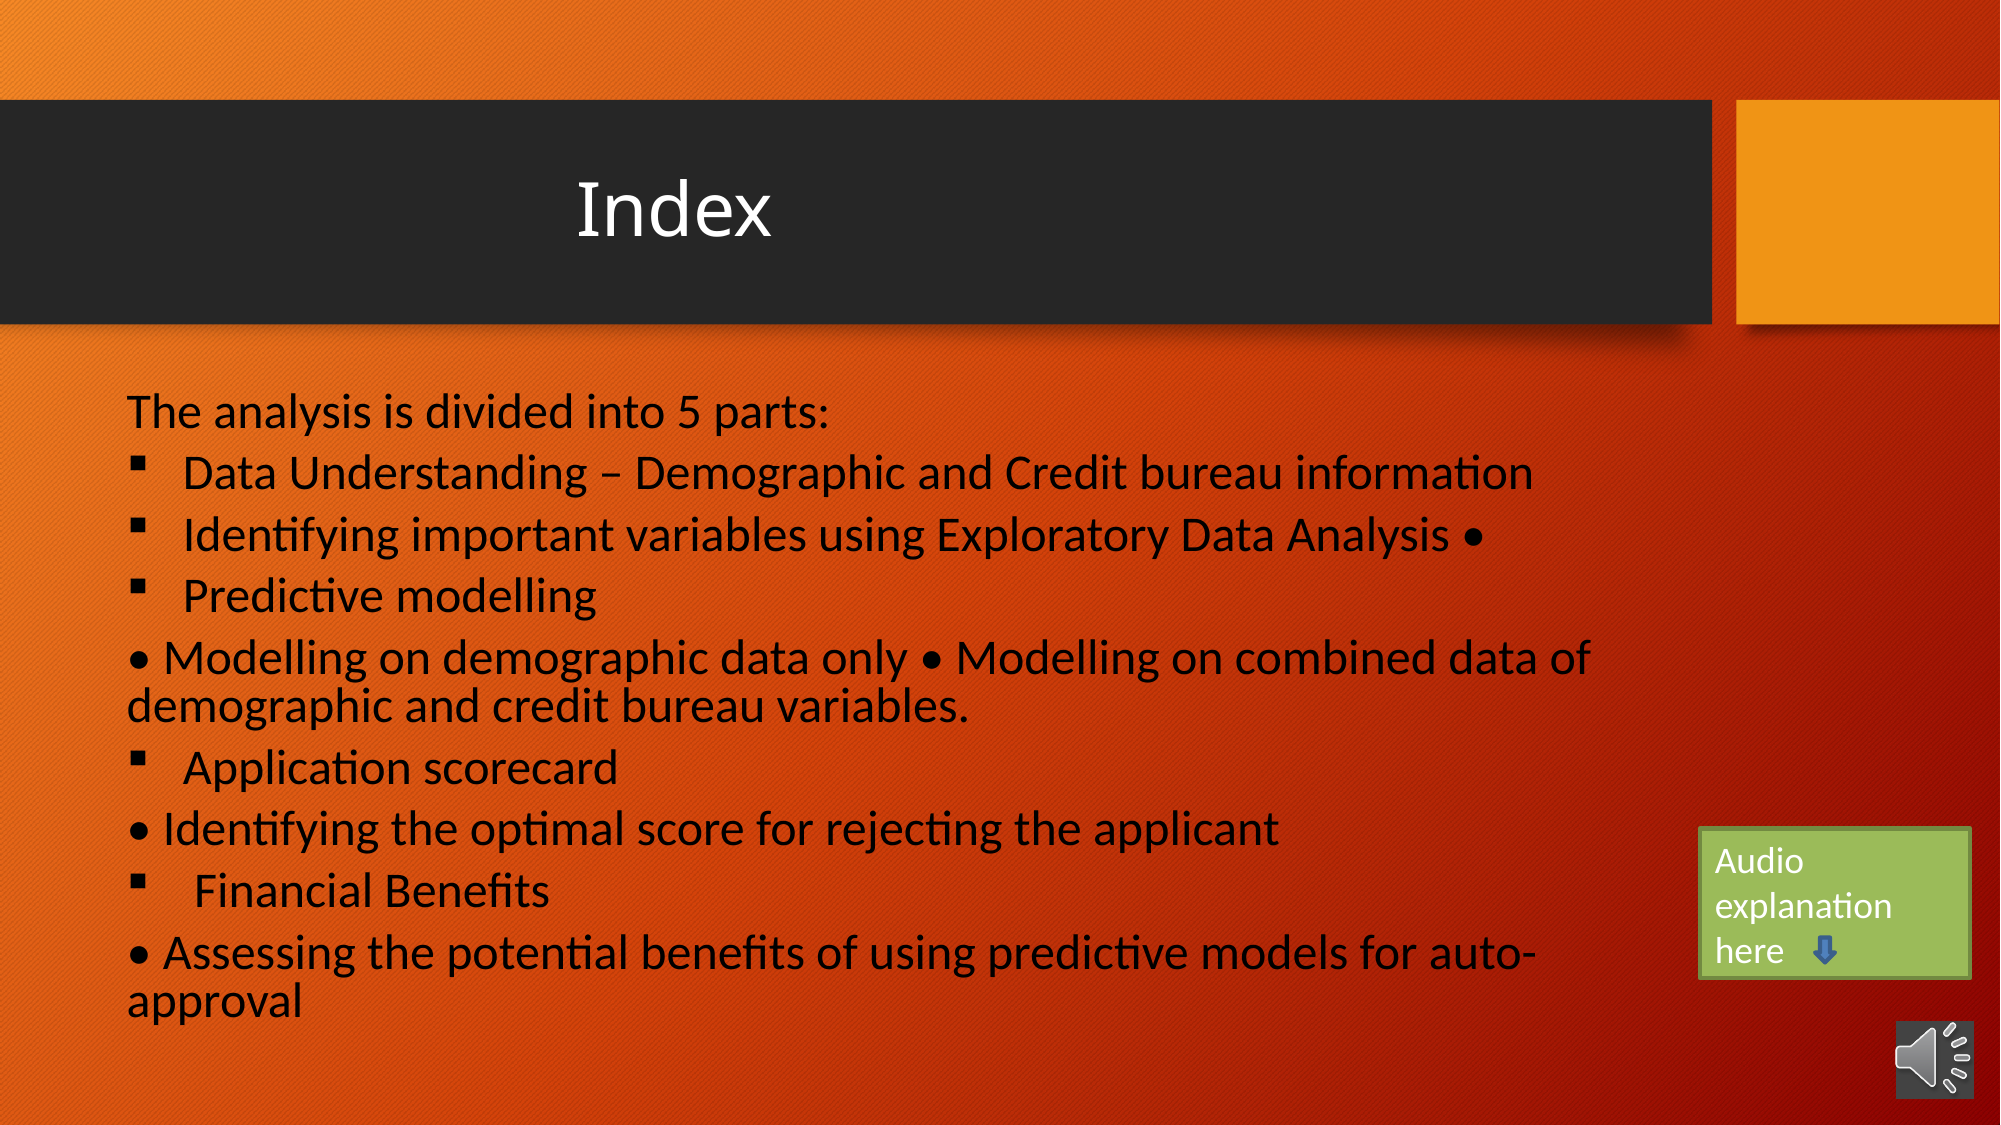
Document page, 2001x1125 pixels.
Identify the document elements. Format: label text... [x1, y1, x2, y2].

text_box [1813, 935, 1837, 965]
title Index [574, 159, 1226, 376]
text_box Audio explanation here [1698, 826, 1972, 980]
picture [0, 0, 2000, 1125]
text_box The analysis is divided into 5 parts: Data Understanding – Demographic and Credit bureau information Identifying important variables using Exploratory Data Analysis • Predictive modelling • Modelling on demographic data only • Modelling on combined data of demographic and credit bureau variables. Application scorecard • Identifying the optimal score for rejecting the applicant Financial Benefits • Assessing the potential benefits of using predictive models for auto-approval [124, 376, 1658, 1027]
